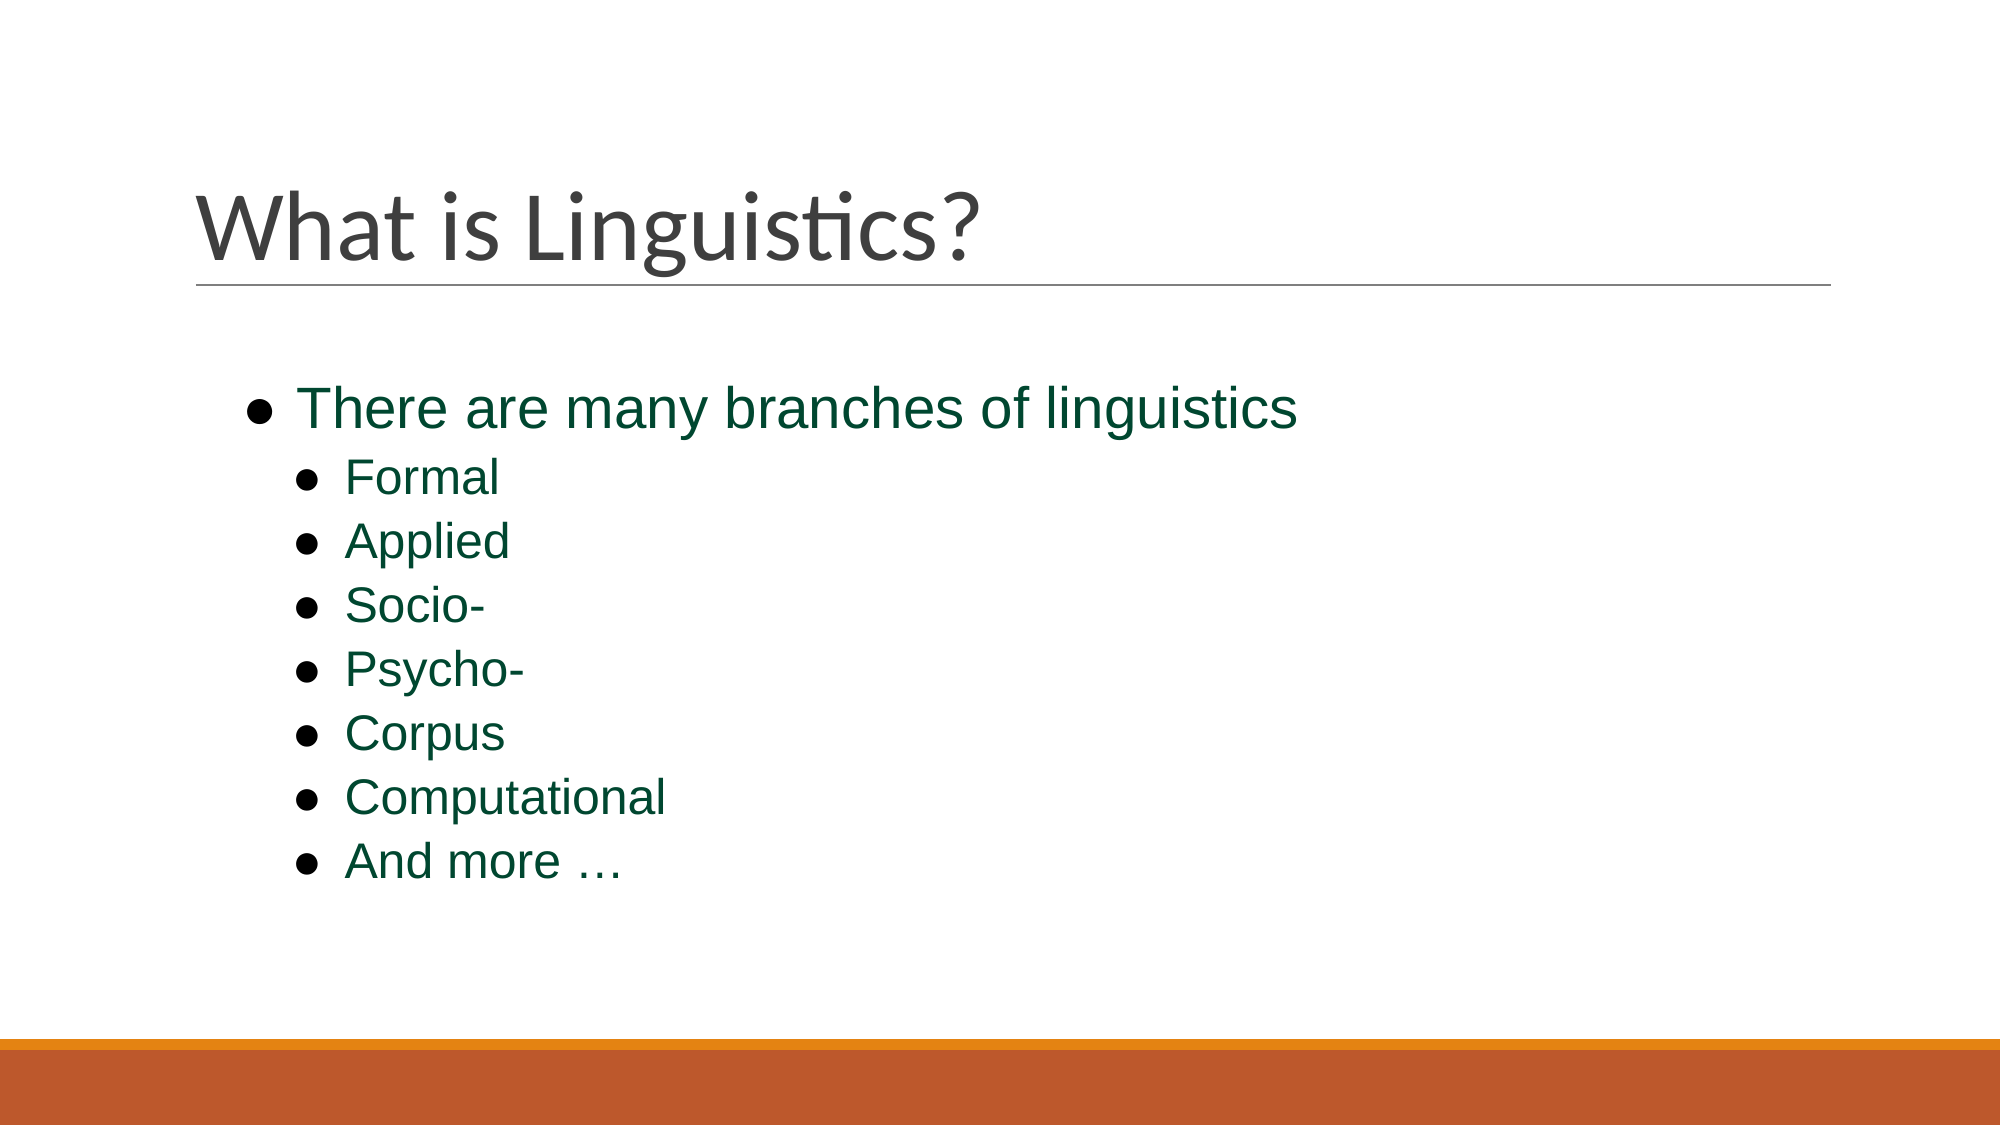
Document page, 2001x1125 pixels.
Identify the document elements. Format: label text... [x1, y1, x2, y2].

list There are many branches of linguistics​ Formal ​ Applied​ Socio-​ Psycho-​ Corpus​ Computational​ And more …​ [180, 302, 1830, 963]
title What is Linguistics? [180, 47, 1830, 285]
